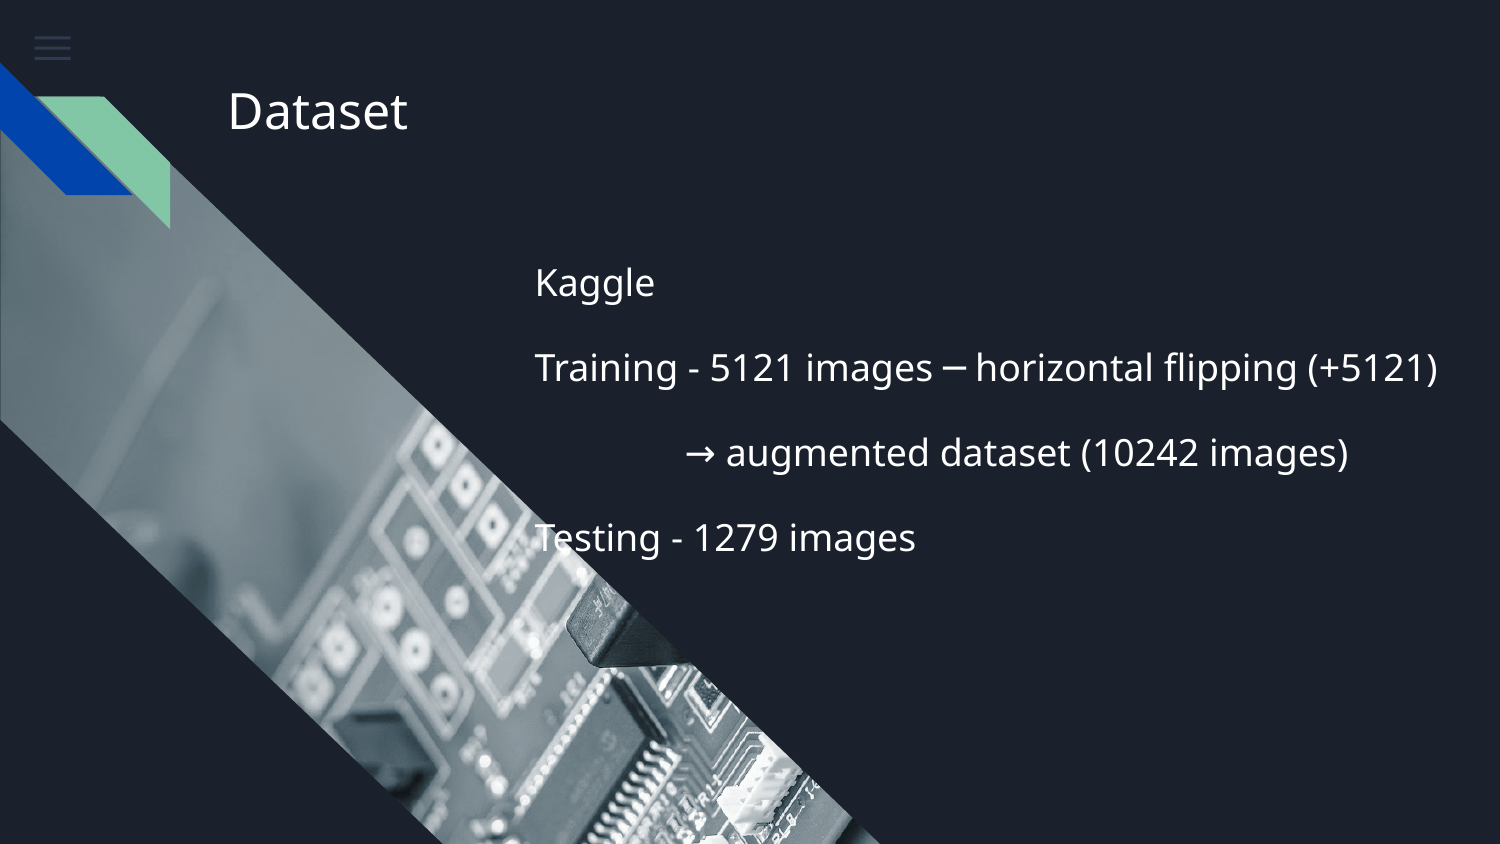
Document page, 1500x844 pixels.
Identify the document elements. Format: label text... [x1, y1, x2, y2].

title Dataset [212, 64, 1368, 215]
picture [0, 97, 880, 844]
list Kaggle Training - 5121 images ─ horizontal flipping (+5121) → augmented dataset (10242 images) Testing - 1279 images [519, 236, 1500, 607]
